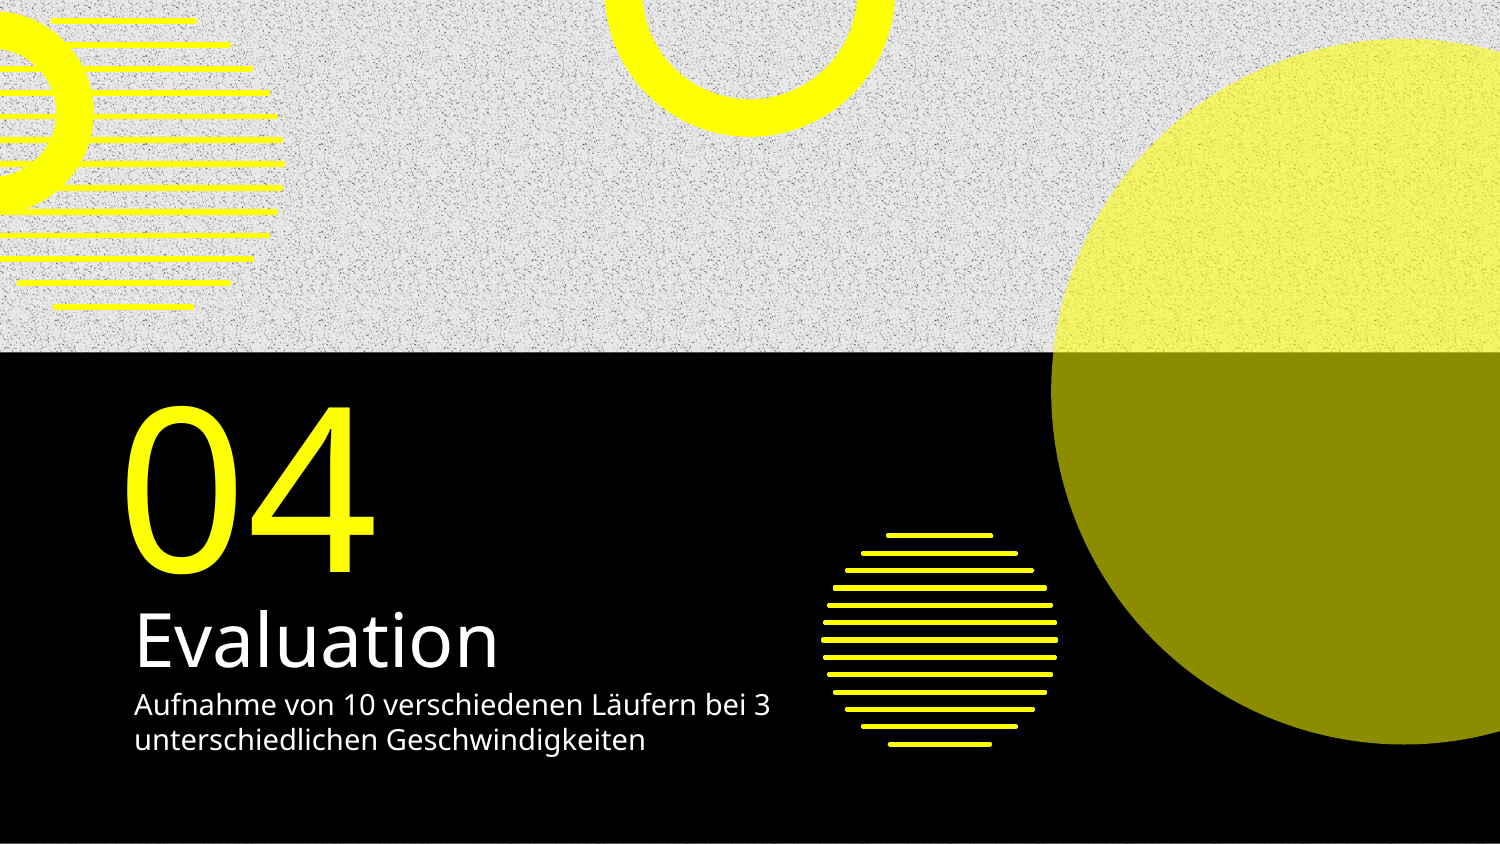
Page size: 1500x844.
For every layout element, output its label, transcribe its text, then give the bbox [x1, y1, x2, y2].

picture [0, 0, 1500, 352]
picture [0, 96, 56, 114]
subtitle Aufnahme von 10 verschiedenen Läufern bei 3 unterschiedlichen Geschwindigkeiten [119, 690, 817, 753]
picture [0, 143, 48, 161]
picture [643, 0, 857, 99]
title 04 [100, 395, 816, 567]
title Evaluation [118, 568, 816, 707]
picture [0, 167, 24, 176]
picture [0, 72, 51, 90]
picture [0, 50, 34, 66]
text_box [822, 534, 1057, 746]
picture [0, 119, 55, 137]
